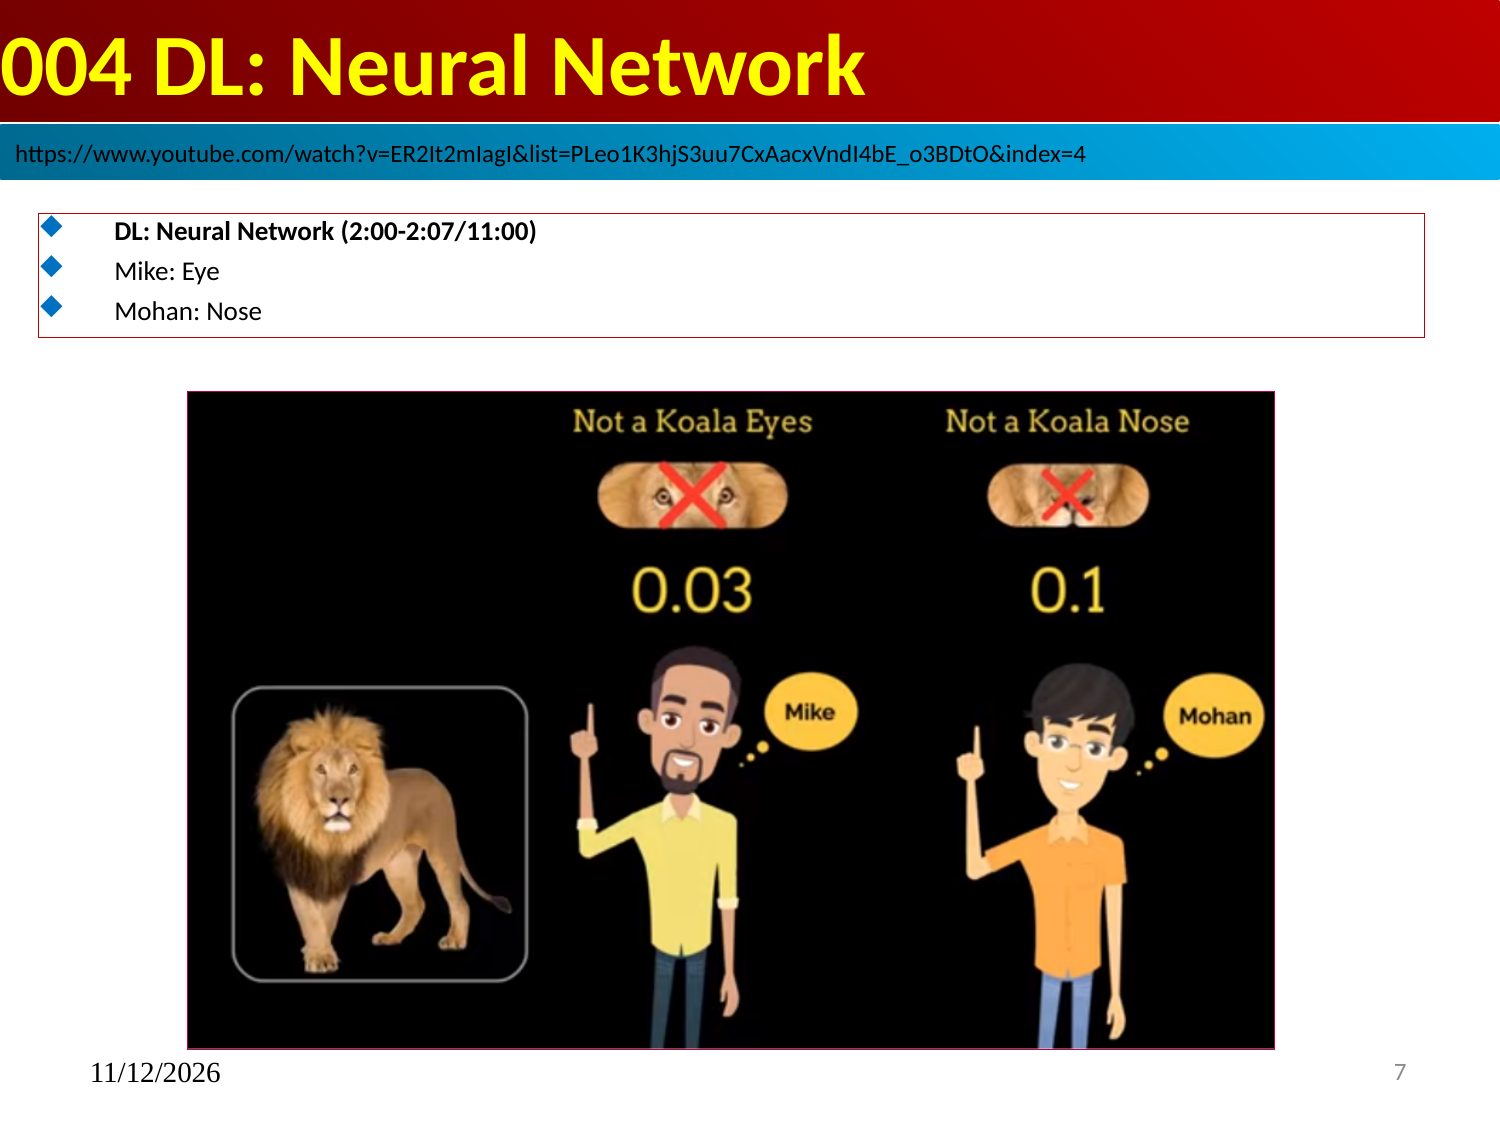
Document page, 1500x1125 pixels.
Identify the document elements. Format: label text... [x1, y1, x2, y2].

slide_number 7 [1074, 1042, 1422, 1099]
subtitle DL: Neural Network (2:00-2:07/11:00) Mike: Eye Mohan: Nose [38, 213, 1425, 338]
text_box https://www.youtube.com/watch?v=ER2It2mIagI&list=PLeo1K3hjS3uu7CxAacxVndI4bE_o3BDtO&index=4 [0, 124, 1500, 180]
picture [187, 391, 1276, 1051]
title 004 DL: Neural Network [0, 0, 1500, 122]
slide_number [75, 1042, 422, 1099]
